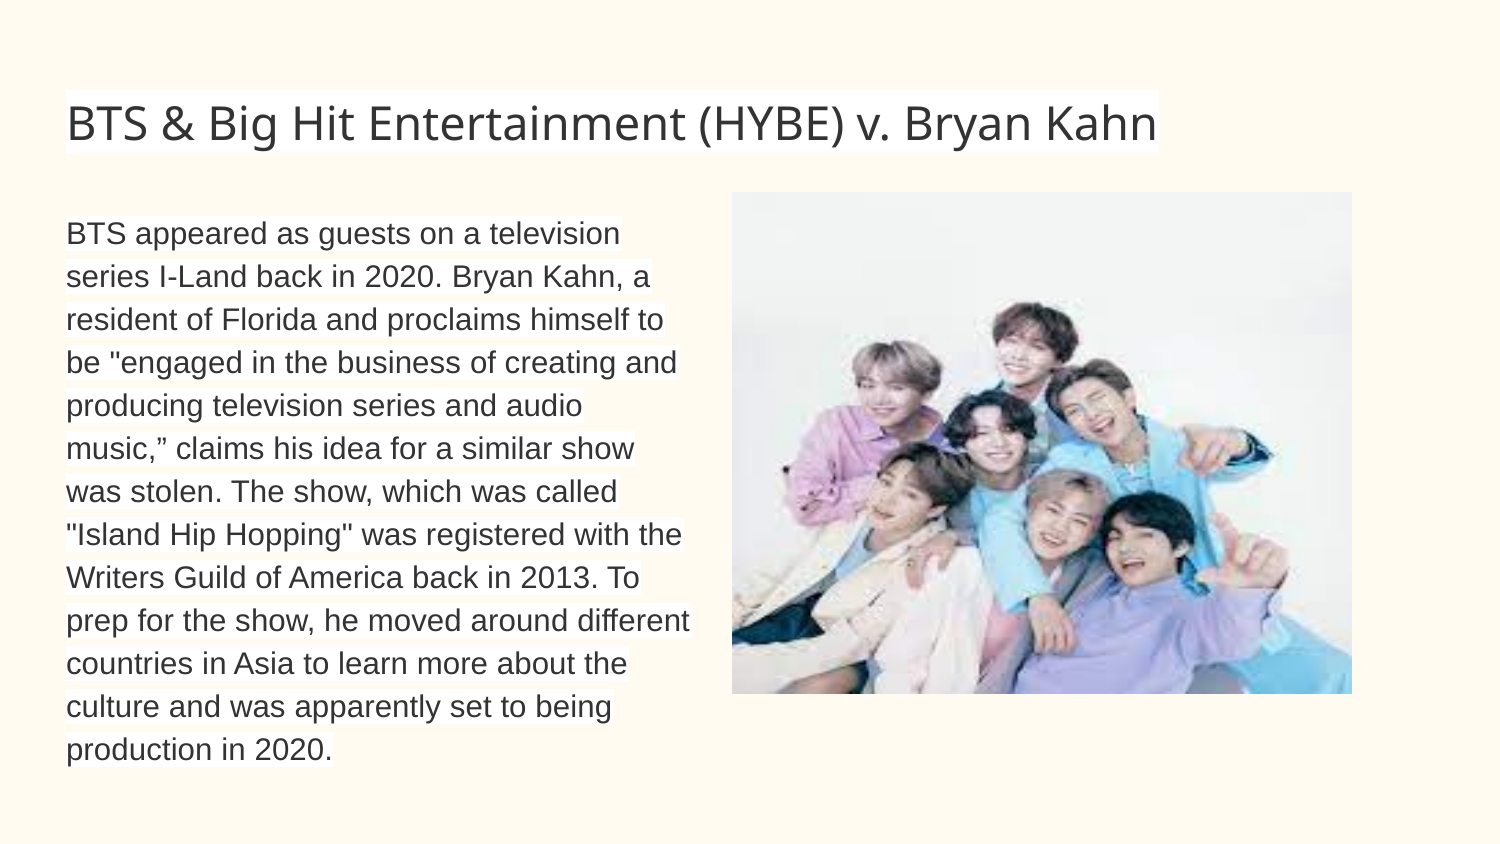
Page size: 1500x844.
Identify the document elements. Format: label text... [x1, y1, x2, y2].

list BTS appeared as guests on a television series I-Land back in 2020. Bryan Kahn, a resident of Florida and proclaims himself to be "engaged in the business of creating and producing television series and audio music,” claims his idea for a similar show was stolen. The show, which was called "Island Hip Hopping" was registered with the Writers Guild of America back in 2013. To prep for the show, he moved around different countries in Asia to learn more about the culture and was apparently set to being production in 2020. [51, 192, 708, 825]
picture [731, 191, 1352, 694]
title BTS & Big Hit Entertainment (HYBE) v. Bryan Kahn [51, 72, 1449, 174]
